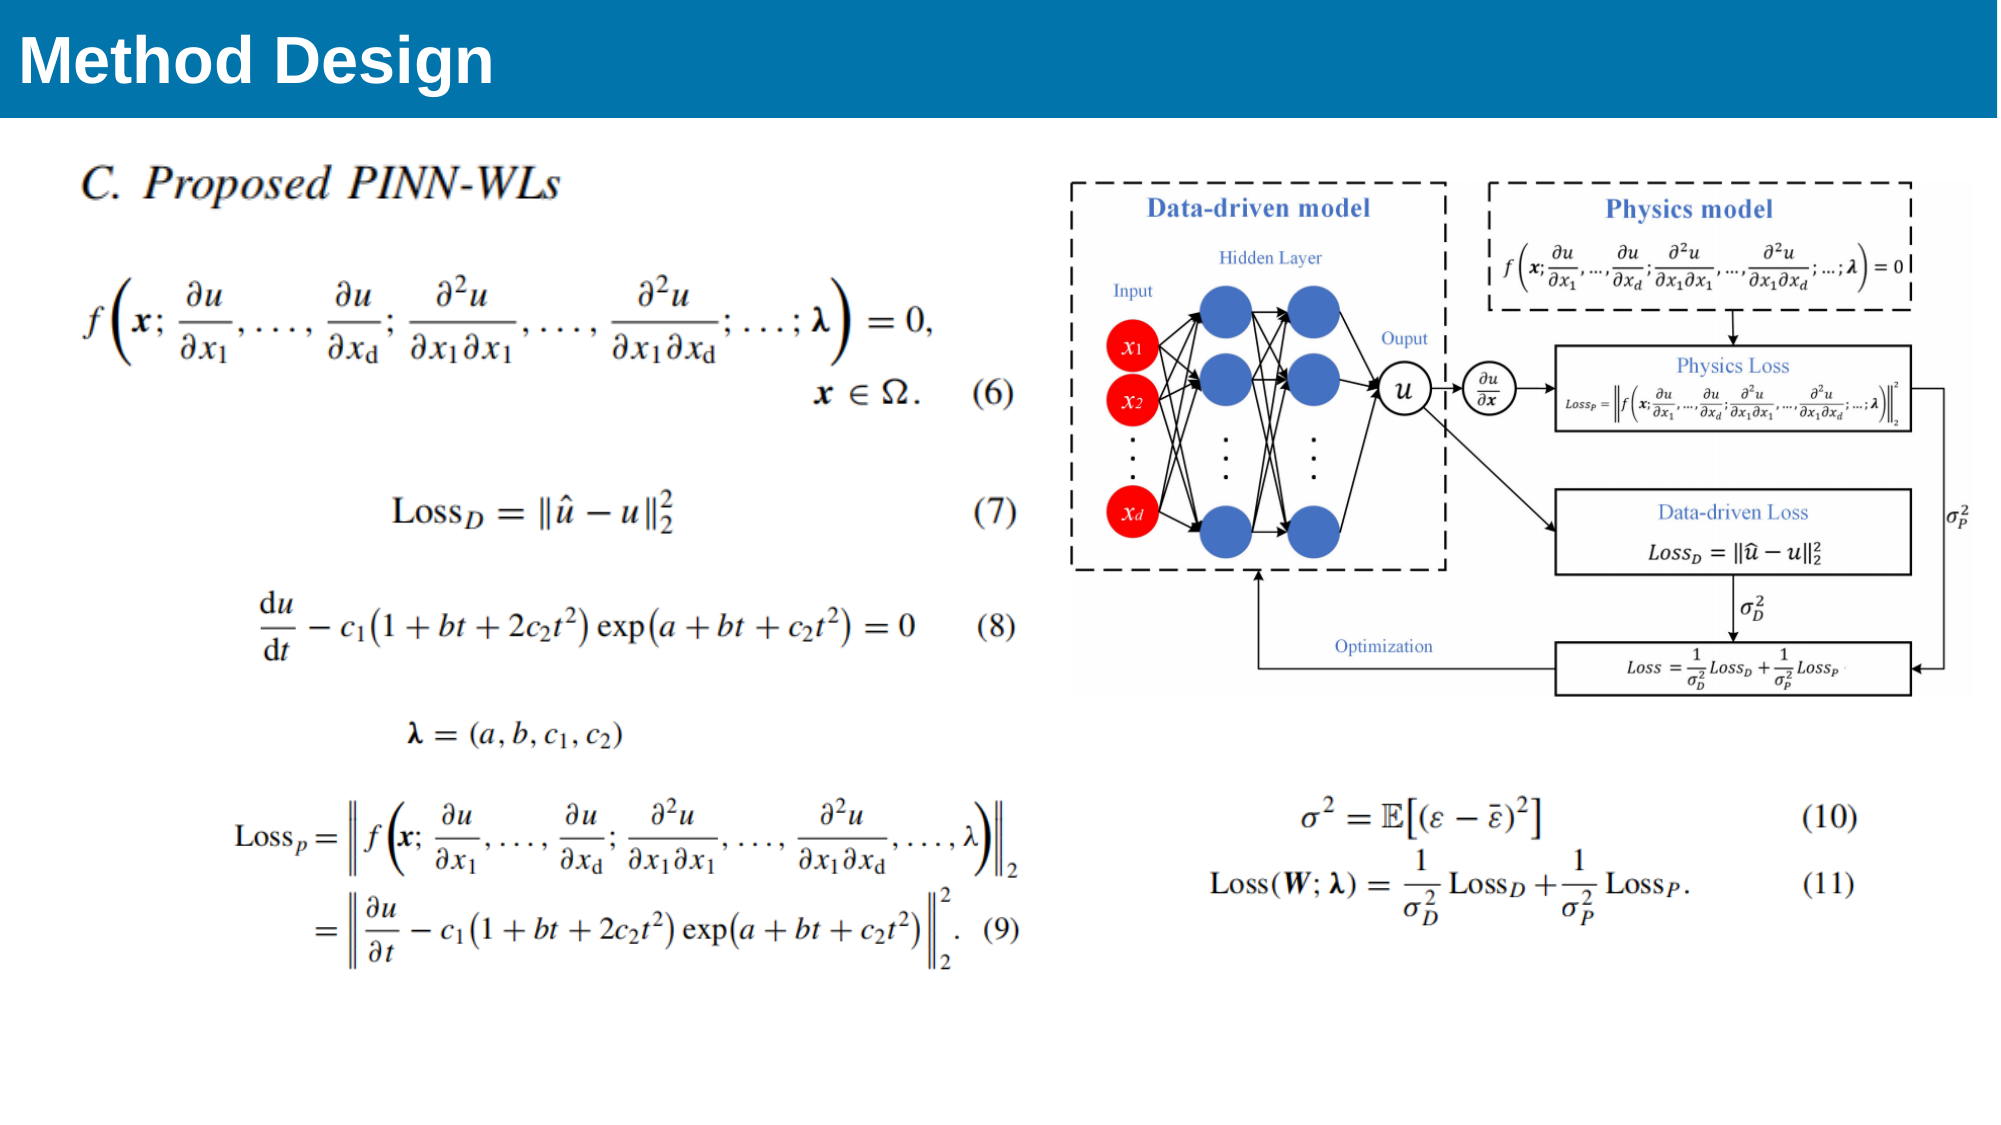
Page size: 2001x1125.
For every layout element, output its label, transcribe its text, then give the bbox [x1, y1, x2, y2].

picture [362, 480, 1034, 543]
picture [78, 267, 1028, 419]
text_box Method Design [3, 9, 1077, 104]
picture [1058, 160, 1997, 710]
picture [226, 581, 1028, 674]
picture [226, 790, 1031, 977]
picture [1200, 786, 1866, 928]
text_box [0, 0, 1998, 119]
picture [66, 149, 588, 215]
picture [397, 712, 633, 759]
